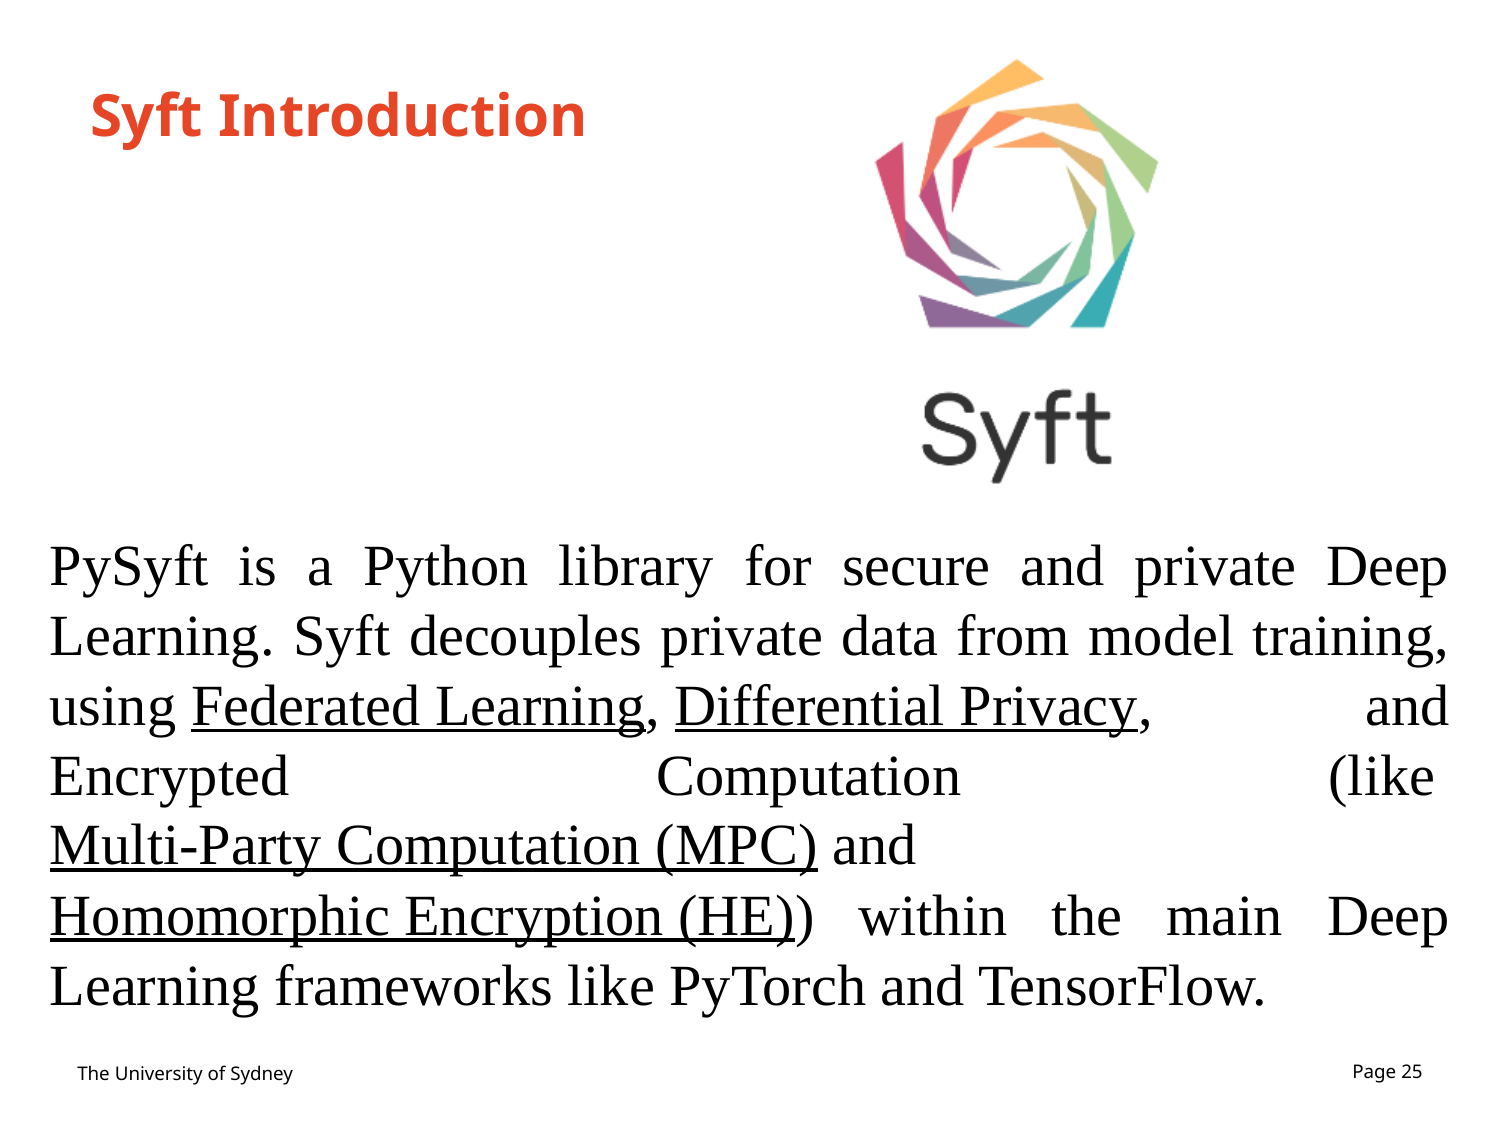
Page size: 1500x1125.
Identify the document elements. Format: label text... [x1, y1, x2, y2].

text_box PySyft is a Python library for secure and private Deep Learning. Syft decouples private data from model training, using Federated Learning, Differential Privacy, and Encrypted Computation (like Multi-Party Computation (MPC) and Homomorphic Encryption (HE)) within the main Deep Learning frameworks like PyTorch and TensorFlow. [35, 519, 1465, 1094]
picture [773, 38, 1188, 499]
title Syft Introduction [75, 19, 1425, 207]
